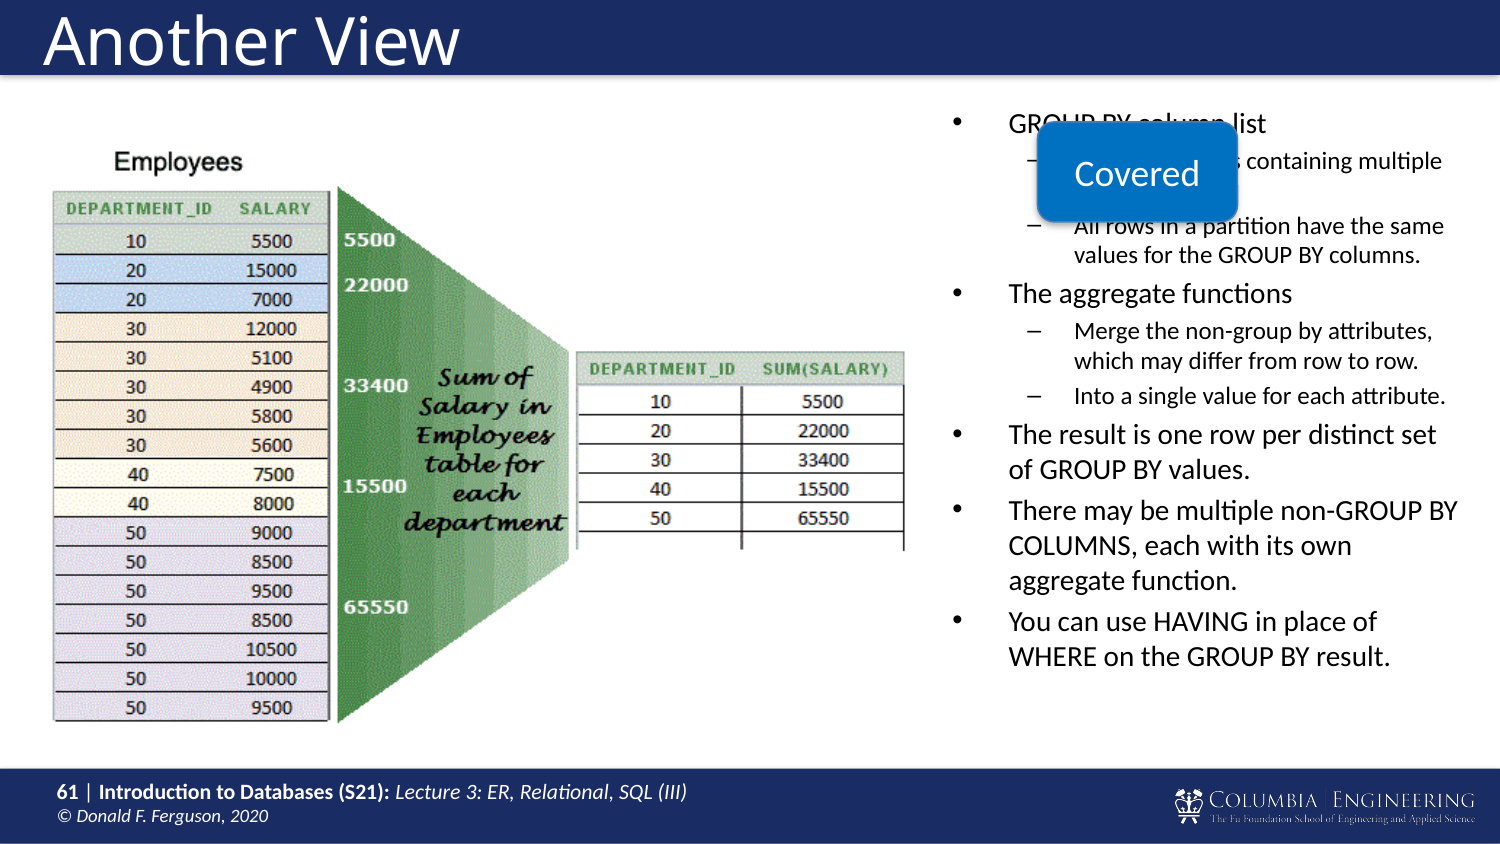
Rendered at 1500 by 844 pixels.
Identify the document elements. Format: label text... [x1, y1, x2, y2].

picture [49, 146, 913, 732]
text_box Covered [1036, 121, 1239, 223]
title Another View [28, 0, 1450, 73]
list GROUP BY column list Forms partitions containing multiple rows. All rows in a partition have the same values for the GROUP BY columns. The aggregate functions Merge the non-group by attributes, which may differ from row to row. Into a single value for each attribute. The result is one row per distinct set of GROUP BY values. There may be multiple non-GROUP BY COLUMNS, each with its own aggregate function. You can use HAVING in place of WHERE on the GROUP BY result. [937, 96, 1475, 760]
